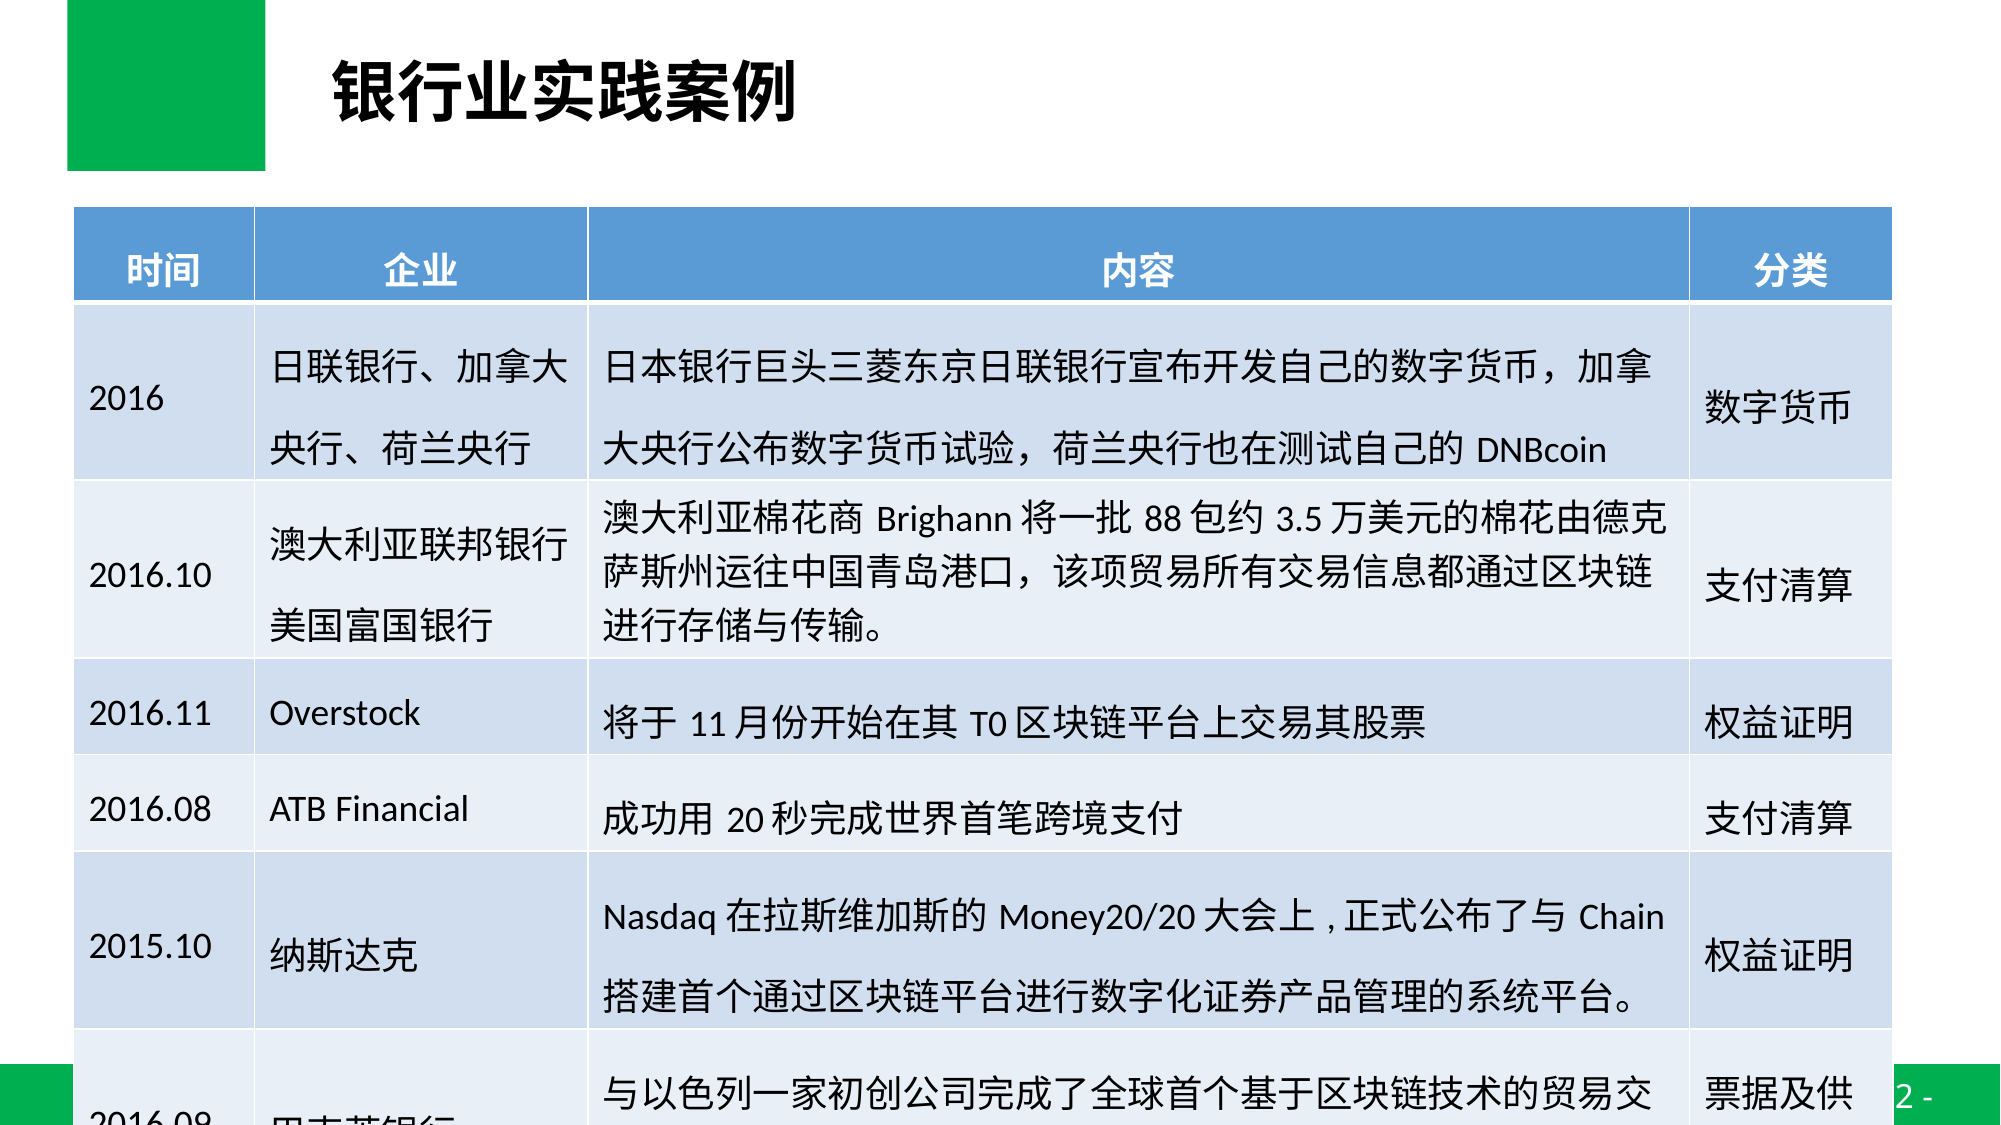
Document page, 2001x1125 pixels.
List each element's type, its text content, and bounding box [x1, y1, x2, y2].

table_cell ATB Financial [255, 755, 587, 850]
table_cell 2015.10 [74, 852, 254, 1028]
table_cell 澳大利亚联邦银行 美国富国银行 [255, 481, 587, 657]
table_cell 巴克莱银行 [255, 1030, 587, 1125]
table_header 分类 [1690, 207, 1892, 300]
table_cell 2016.08 [74, 755, 254, 850]
table_cell Overstock [255, 659, 587, 754]
table_cell 成功用20秒完成世界首笔跨境支付 [589, 755, 1689, 850]
table_cell 票据及供应链 [1690, 1030, 1892, 1125]
table_cell Nasdaq在拉斯维加斯的Money20/20大会上,正式公布了与Chain搭建首个通过区块链平台进行数字化证券产品管理的系统平台。 [589, 852, 1689, 1028]
table_cell 2016.11 [74, 659, 254, 754]
table_header 时间 [74, 207, 254, 300]
table_cell 权益证明 [1690, 852, 1892, 1028]
title 银行业实践案例 [315, 36, 1889, 155]
table_cell 支付清算 [1690, 755, 1892, 850]
table_cell 将于11月份开始在其T0区块链平台上交易其股票 [589, 659, 1689, 754]
table_header 企业 [255, 207, 587, 300]
table_cell 与以色列一家初创公司完成了全球首个基于区块链技术的贸易交易，传统需要7至10日的交易被大幅缩短至仅不足4个小时。 [589, 1030, 1689, 1125]
table_cell 2016 [74, 305, 254, 479]
table_cell 2016.09 [74, 1030, 254, 1125]
table_cell 日本银行巨头三菱东京日联银行宣布开发自己的数字货币，加拿大央行公布数字货币试验，荷兰央行也在测试自己的DNBcoin [589, 305, 1689, 479]
table_cell 支付清算 [1690, 481, 1892, 657]
table_cell 数字货币 [1690, 305, 1892, 479]
table_cell 澳大利亚棉花商Brighann将一批88包约3.5万美元的棉花由德克萨斯州运往中国青岛港口，该项贸易所有交易信息都通过区块链进行存储与传输。 [589, 481, 1689, 657]
table_cell 纳斯达克 [255, 852, 587, 1028]
table_cell 日联银行、加拿大央行、荷兰央行 [255, 305, 587, 479]
table_cell 2016.10 [74, 481, 254, 657]
table_header 内容 [589, 207, 1689, 300]
table_cell 权益证明 [1690, 659, 1892, 754]
